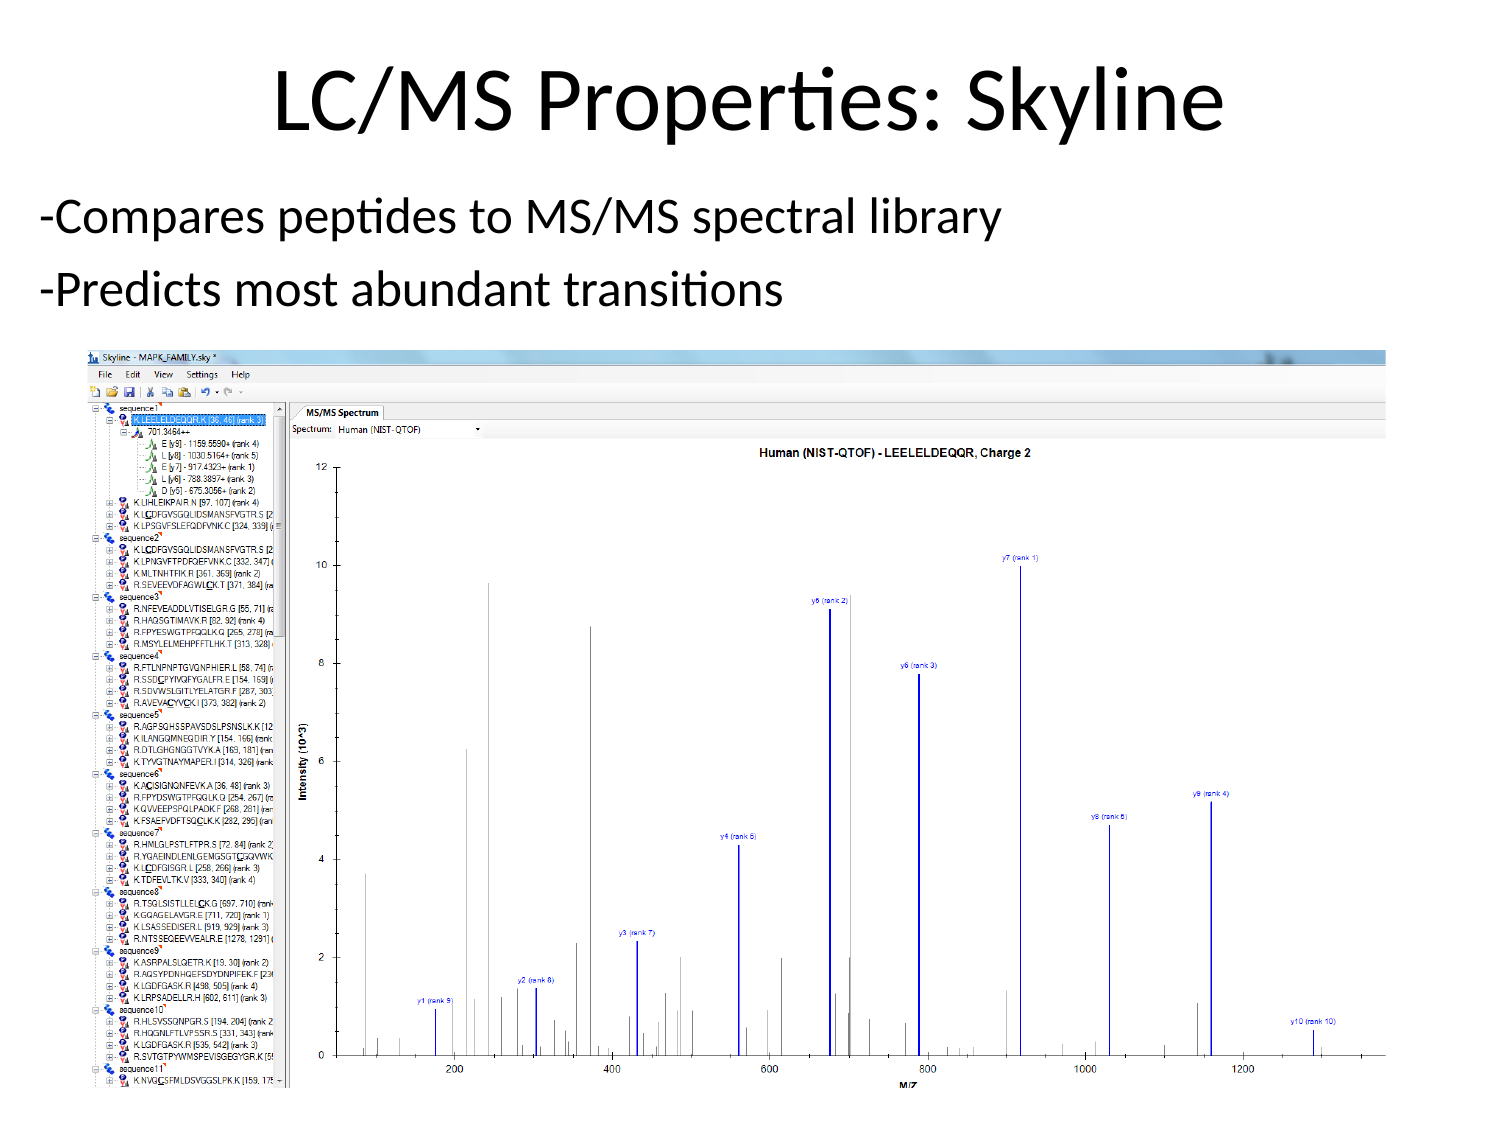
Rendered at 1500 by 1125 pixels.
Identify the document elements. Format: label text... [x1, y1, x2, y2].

title LC/MS Properties: Skyline [75, 0, 1425, 174]
picture [87, 349, 1386, 1088]
list -Compares peptides to MS/MS spectral library -Predicts most abundant transitions [24, 174, 1450, 325]
